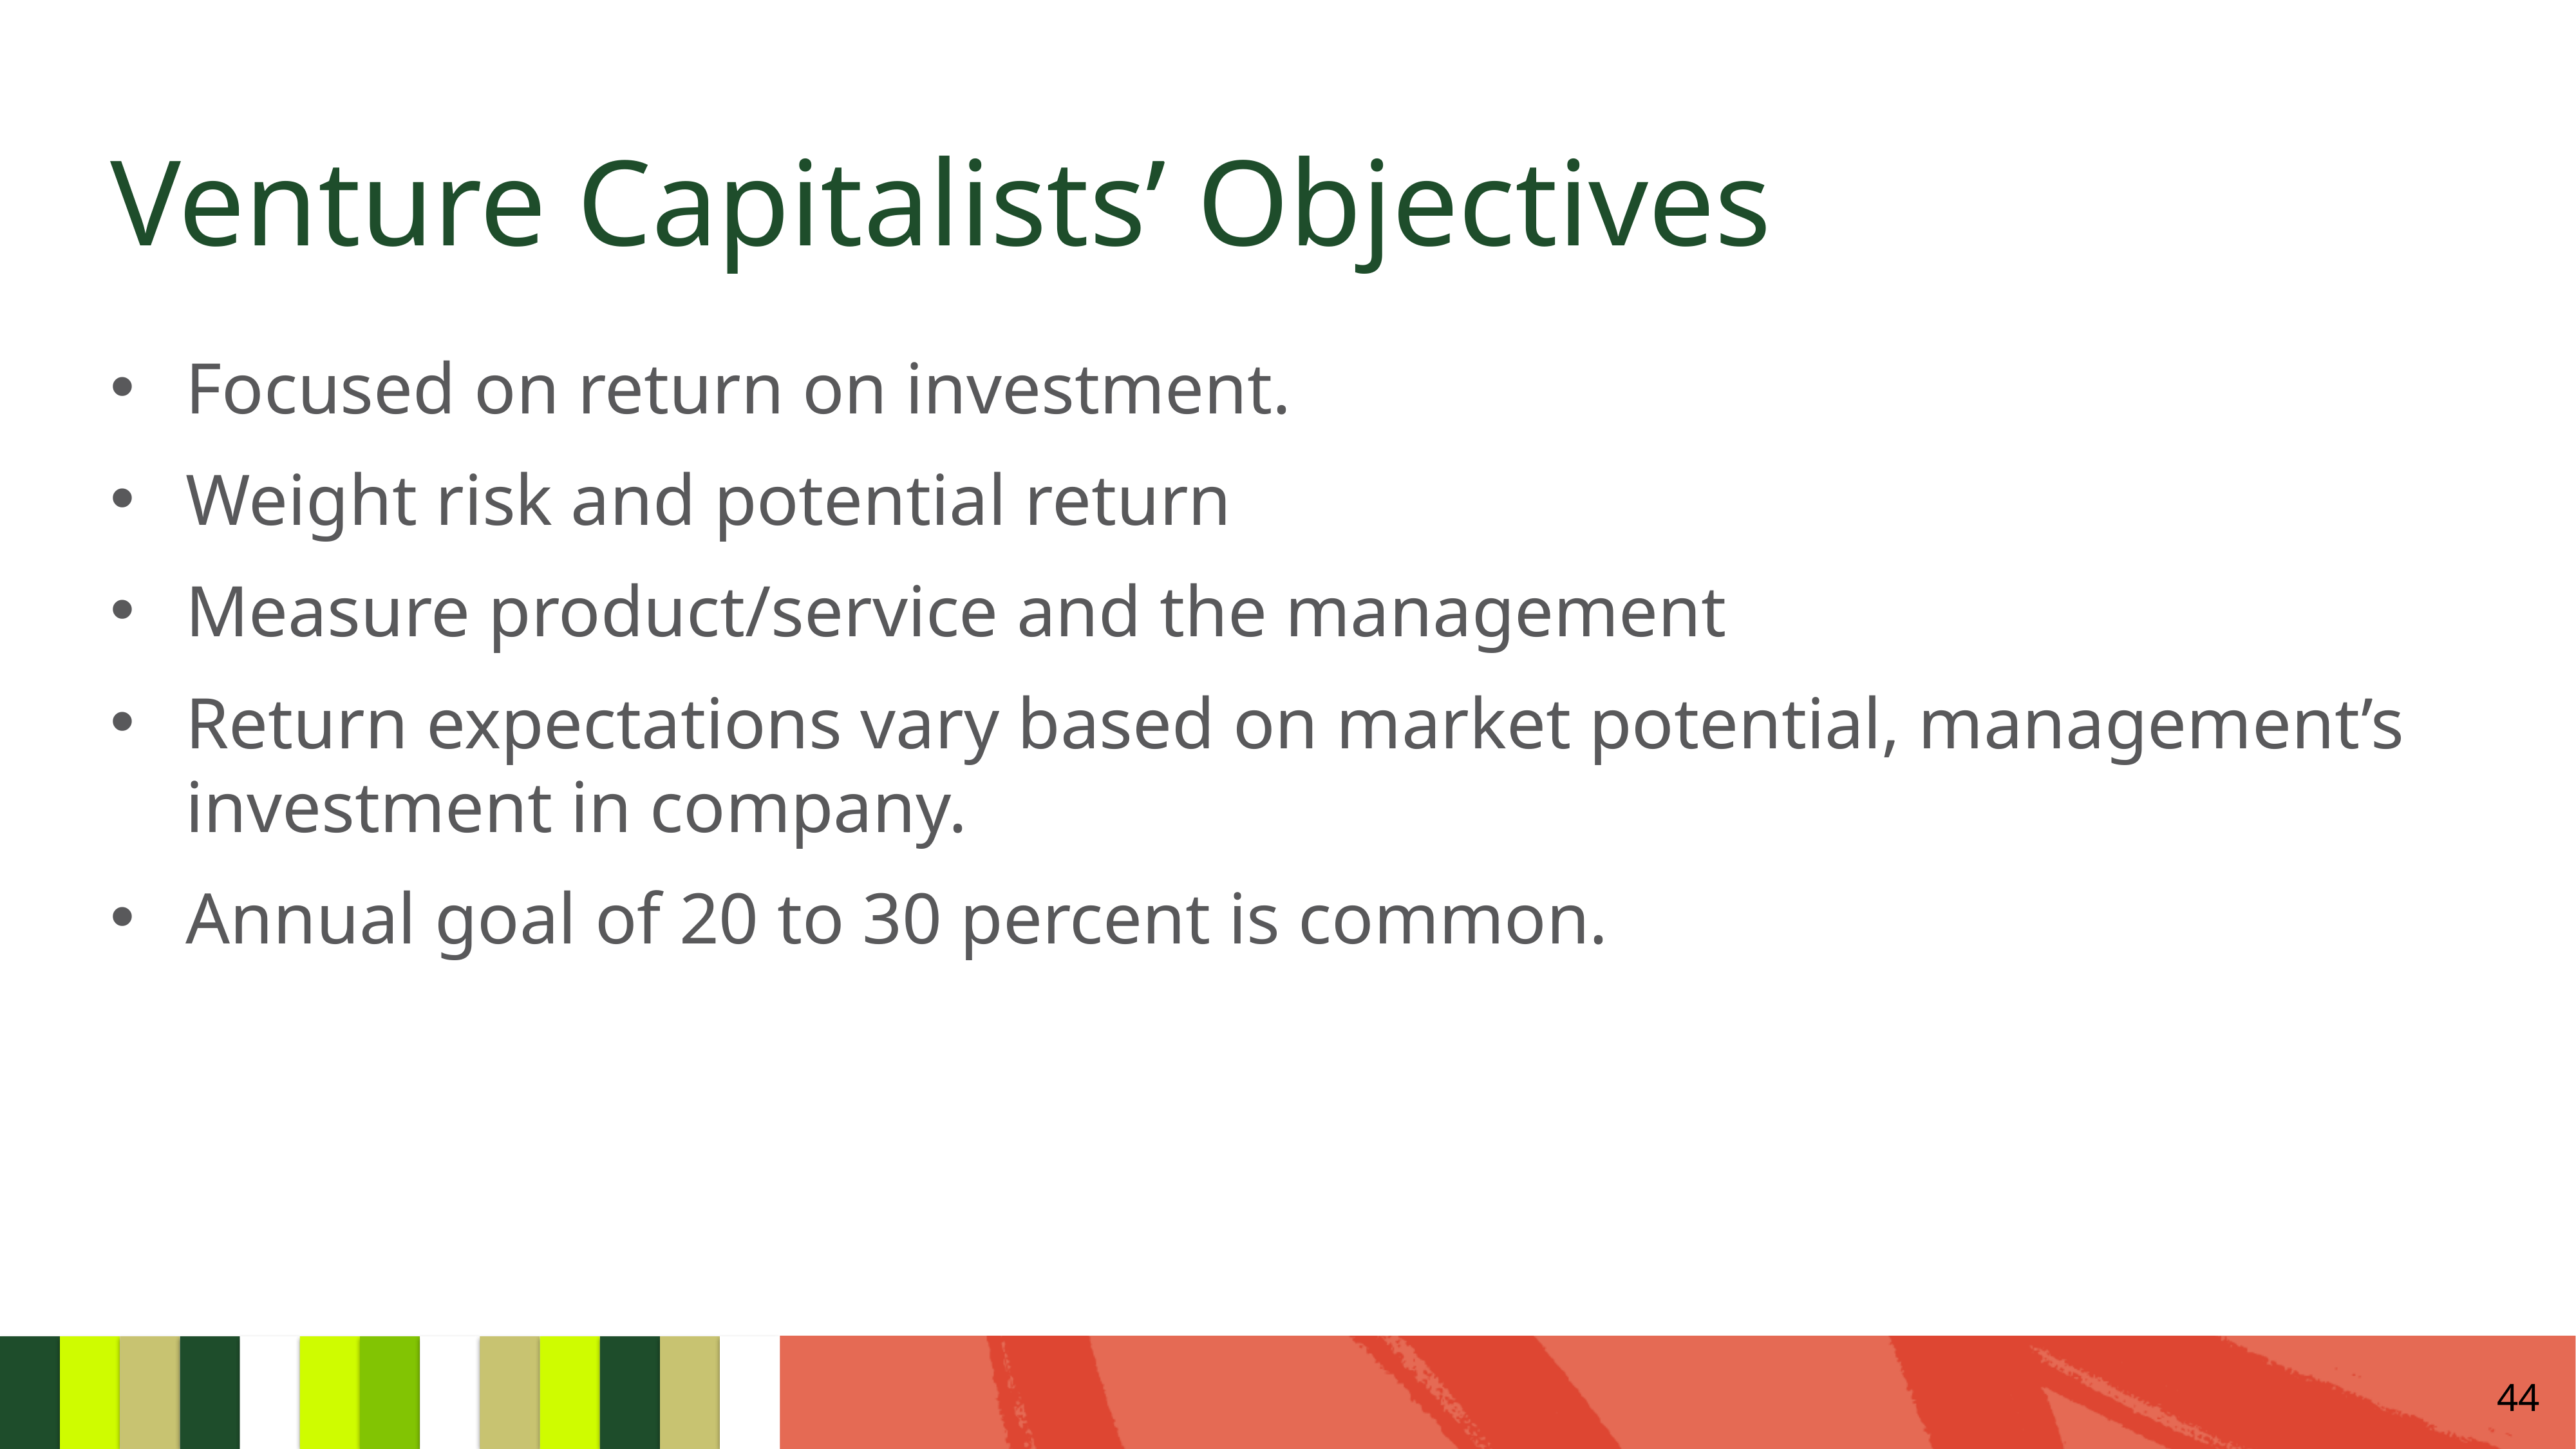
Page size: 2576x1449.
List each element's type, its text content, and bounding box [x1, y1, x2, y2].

title Venture Capitalists’ Objectives [100, 117, 2476, 280]
slide_number 44 [2452, 1376, 2550, 1423]
list Focused on return on investment. Weight risk and potential return Measure product/service and the management Return expectations vary based on market potential, management’s investment in company. Annual goal of 20 to 30 percent is common. [100, 334, 2476, 996]
picture [780, 1336, 2576, 1449]
